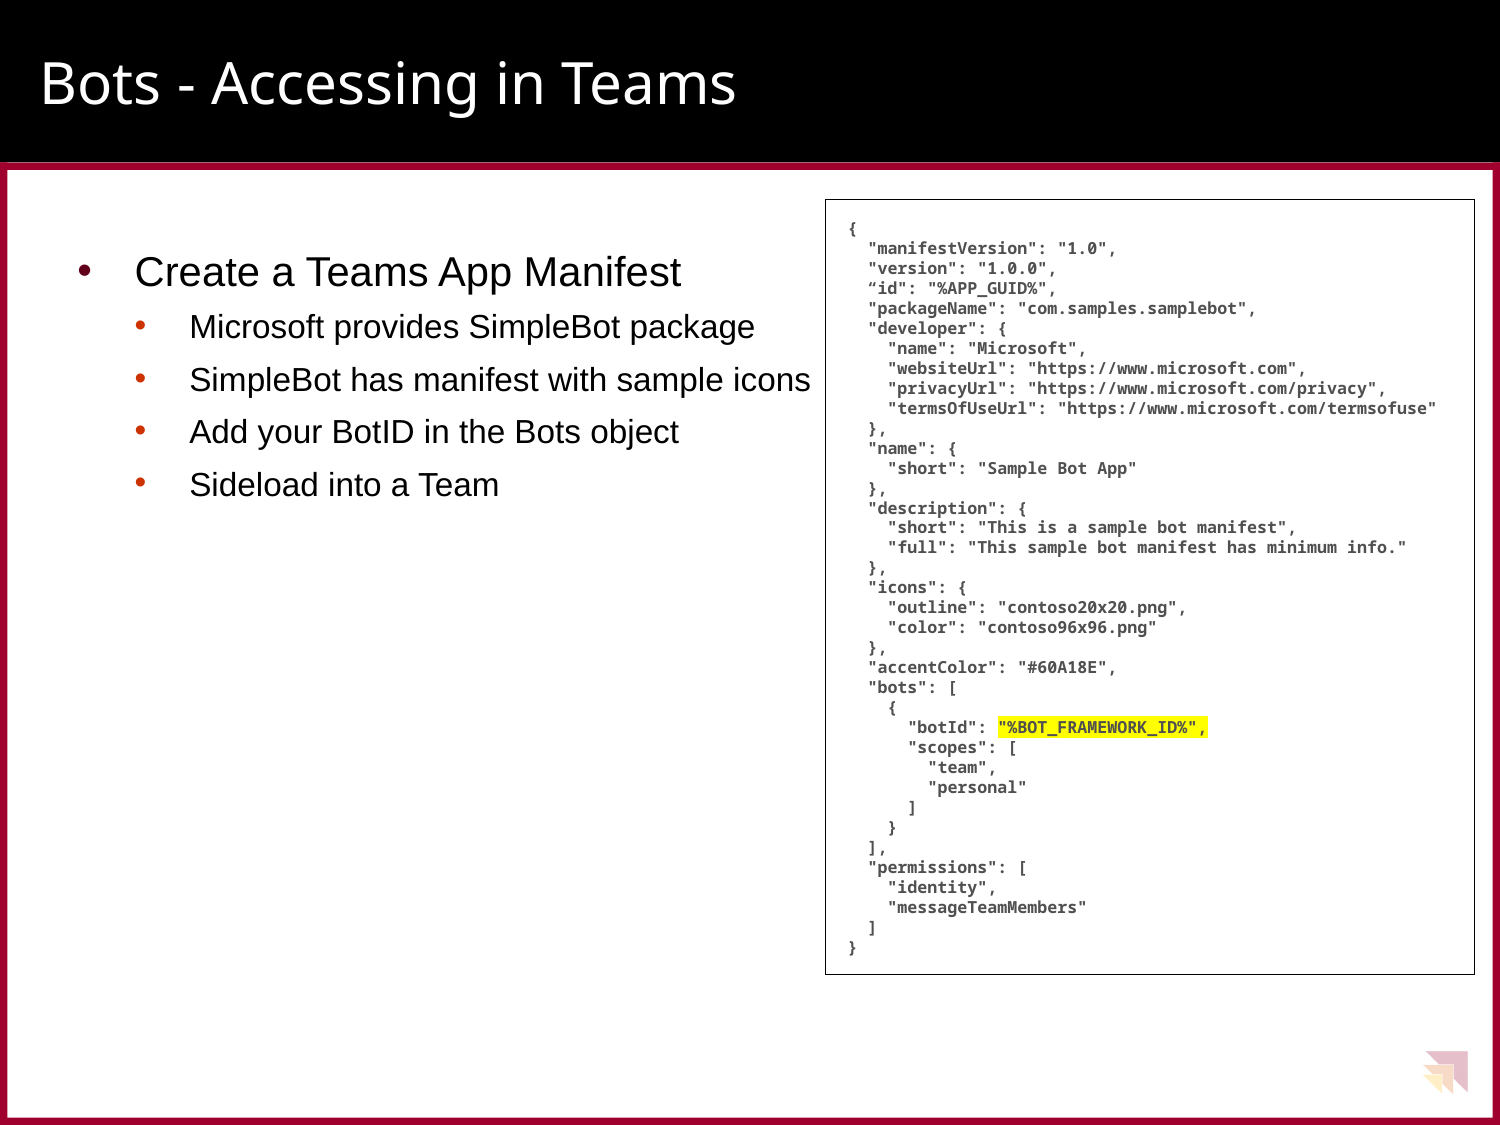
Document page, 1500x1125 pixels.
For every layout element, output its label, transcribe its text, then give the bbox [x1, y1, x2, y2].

title Bots - Accessing in Teams [24, 12, 1438, 150]
text_box { "manifestVersion": "1.0", "version": "1.0.0", “id": "%APP_GUID%", "packageName": "com.samples.samplebot", "developer": { "name": "Microsoft", "websiteUrl": "https://www.microsoft.com", "privacyUrl": "https://www.microsoft.com/privacy", "termsOfUseUrl": "https://www.microsoft.com/termsofuse" }, "name": { "short": "Sample Bot App" }, "description": { "short": "This is a sample bot manifest", "full": "This sample bot manifest has minimum info." }, "icons": { "outline": "contoso20x20.png", "color": "contoso96x96.png" }, "accentColor": "#60A18E", "bots": [ { "botId": "%BOT_FRAMEWORK_ID%", "scopes": [ "team", "personal" ] } ], "permissions": [ "identity", "messageTeamMembers" ] } [825, 199, 1475, 975]
list Create a Teams App Manifest Microsoft provides SimpleBot package SimpleBot has manifest with sample icons Add your BotID in the Bots object Sideload into a Team [62, 237, 1438, 1088]
